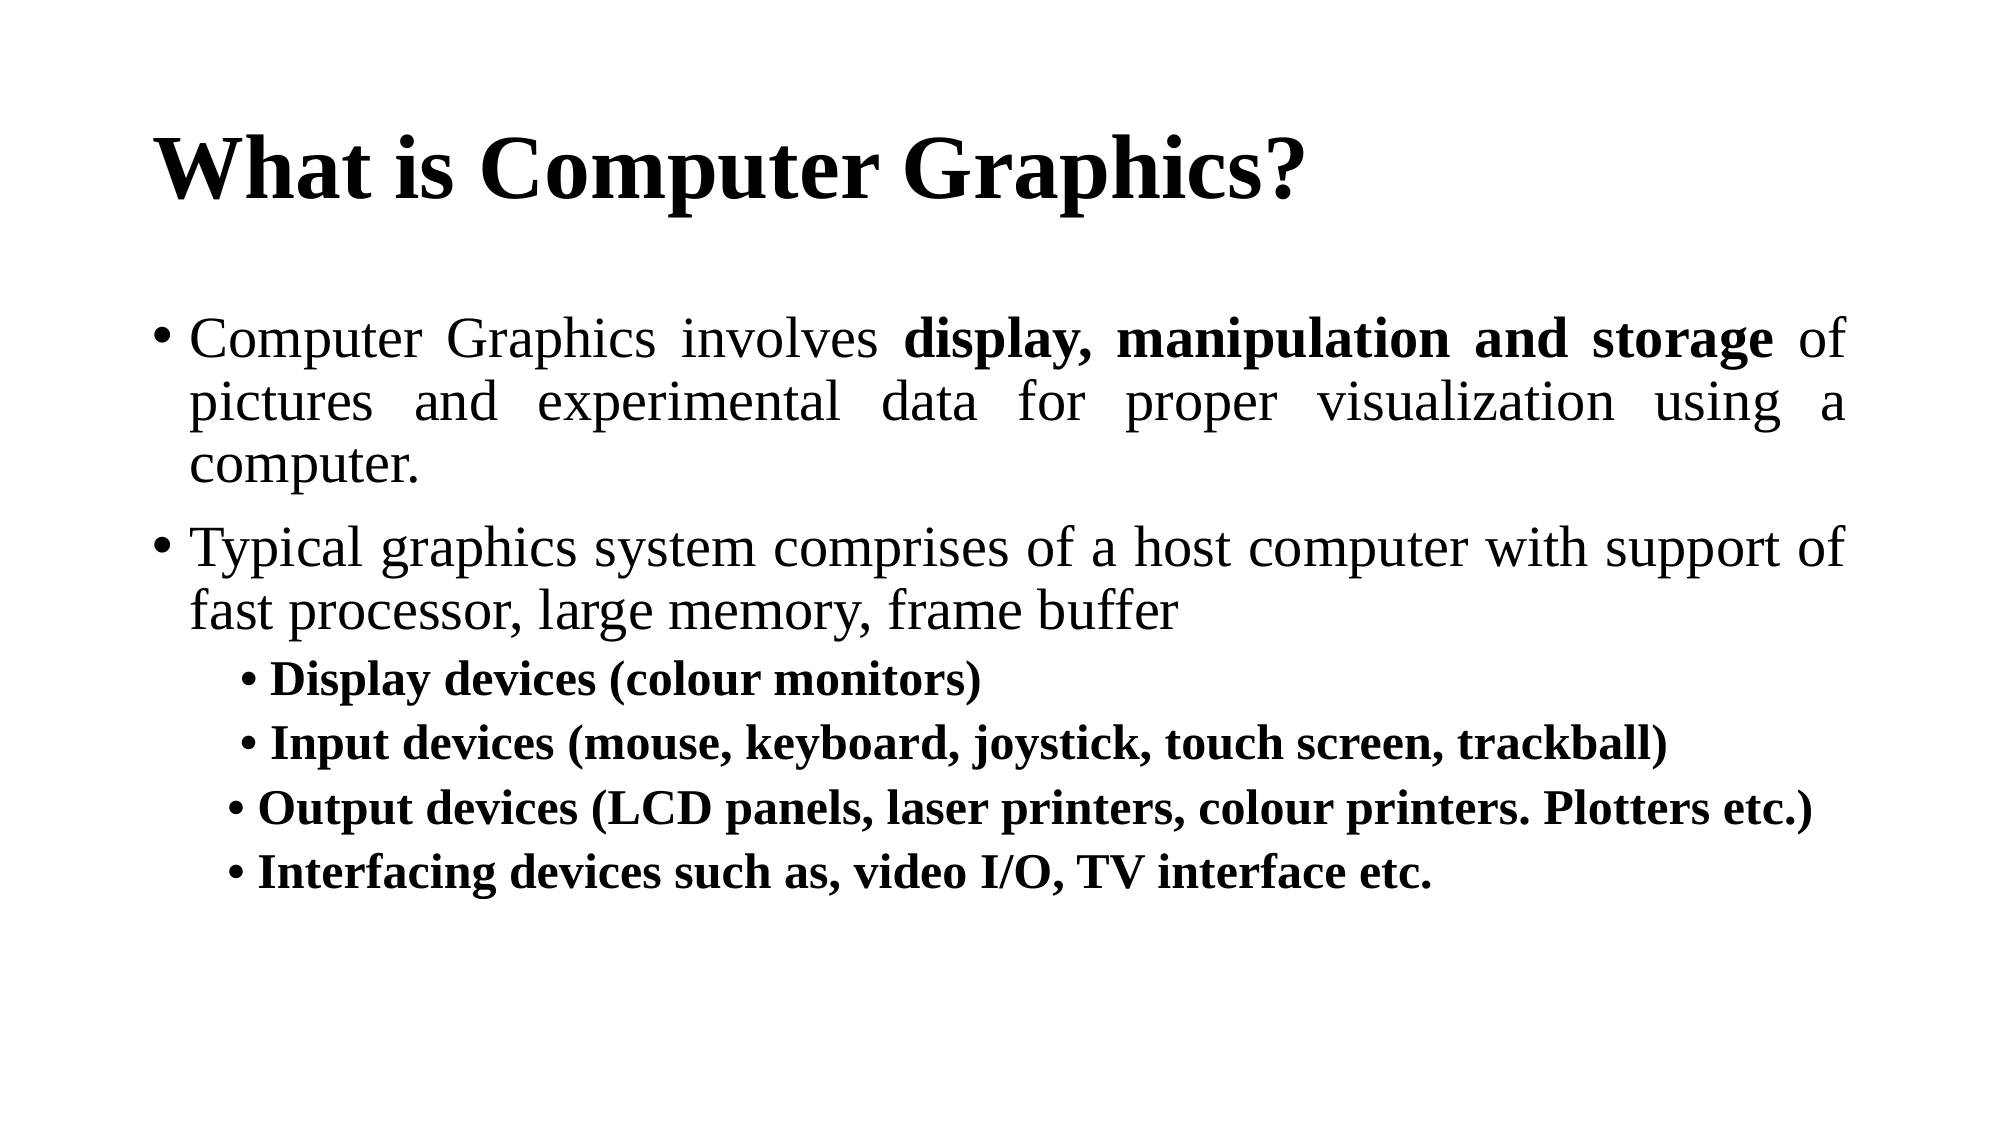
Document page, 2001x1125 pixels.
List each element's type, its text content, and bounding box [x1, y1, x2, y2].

title What is Computer Graphics? [137, 59, 1863, 278]
list Computer Graphics involves display, manipulation and storage of pictures and experimental data for proper visualization using a computer. Typical graphics system comprises of a host computer with support of fast processor, large memory, frame buffer • Display devices (colour monitors) • Input devices (mouse, keyboard, joystick, touch screen, trackball) • Output devices (LCD panels, laser printers, colour printers. Plotters etc.) • Interfacing devices such as, video I/O, TV interface etc. [137, 299, 1863, 1014]
